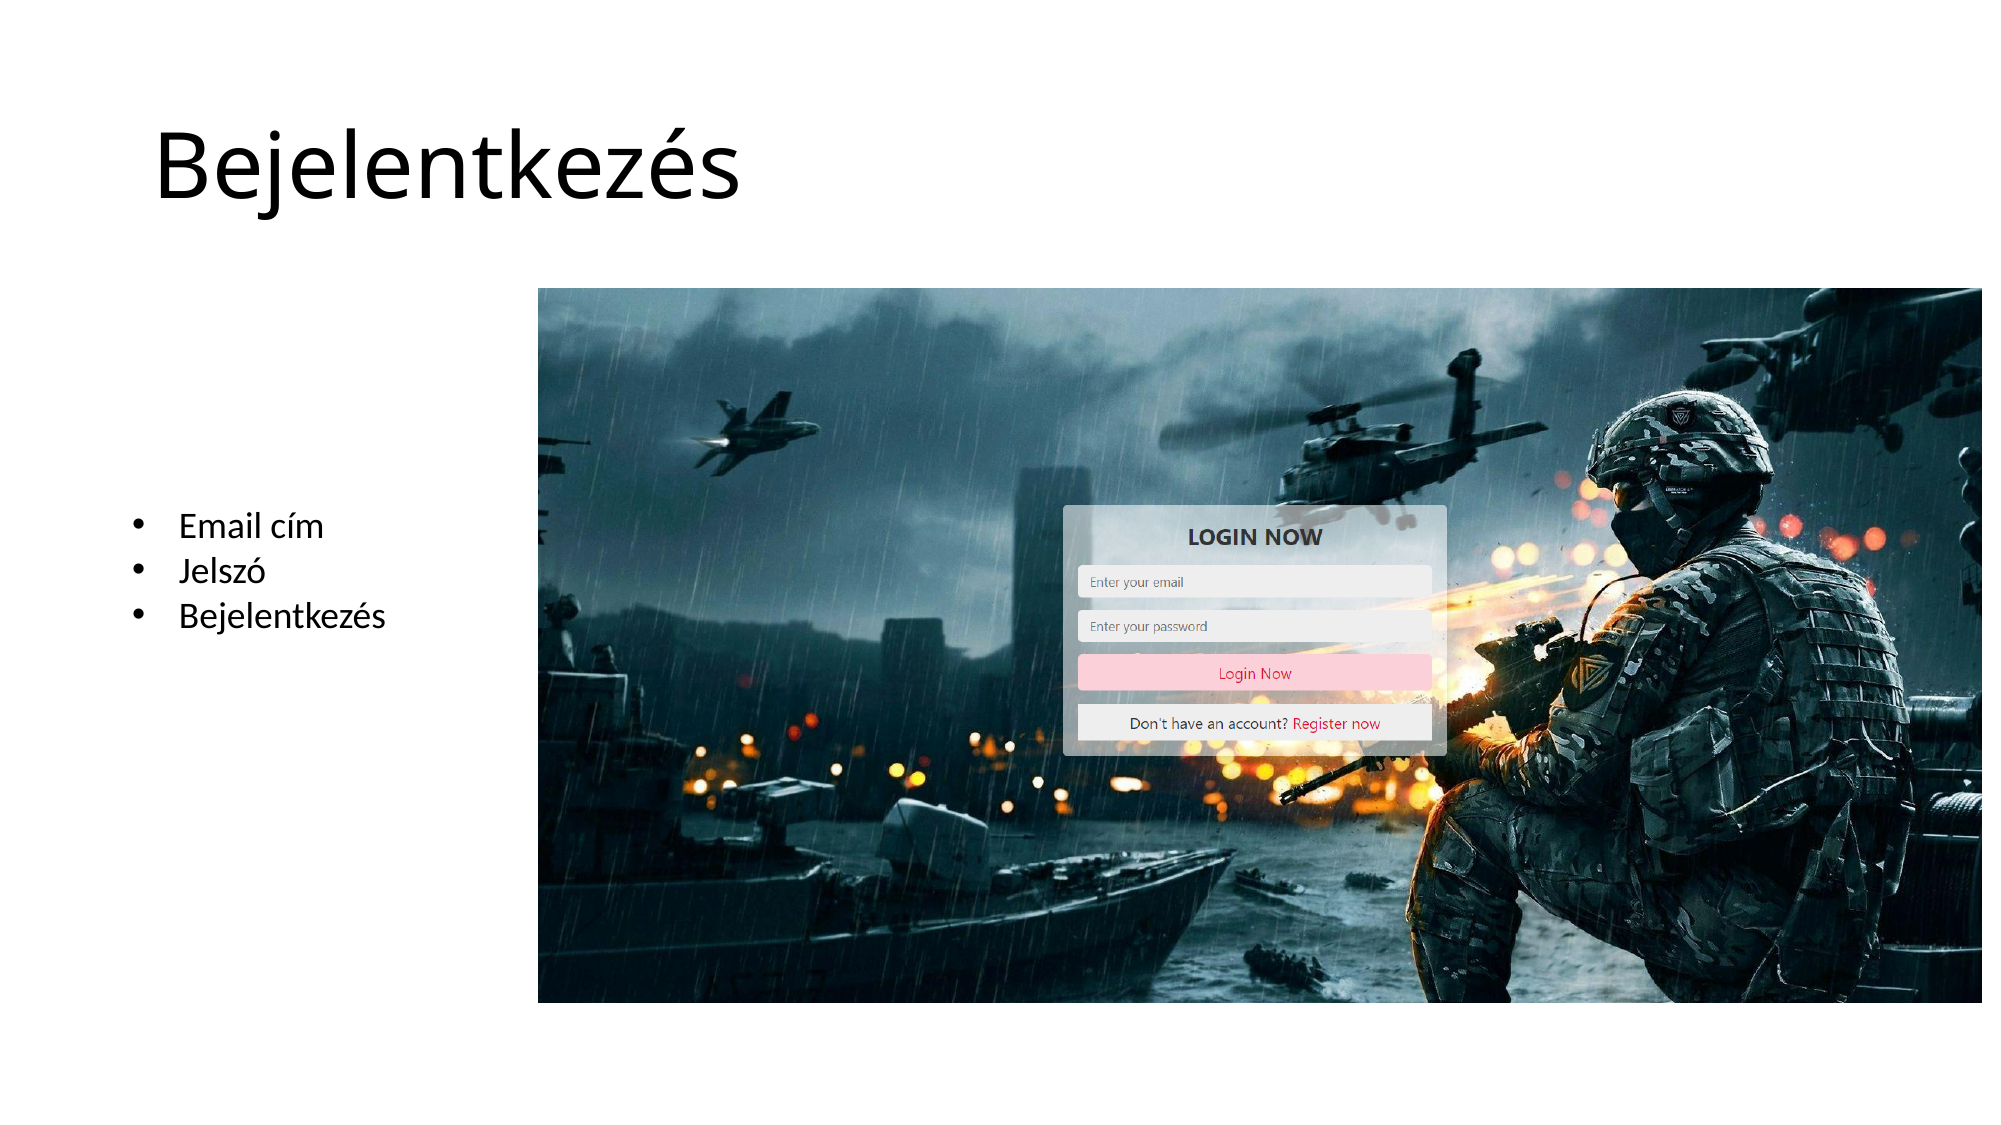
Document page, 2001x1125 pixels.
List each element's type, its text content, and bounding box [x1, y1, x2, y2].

text_box Email cím Jelszó Bejelentkezés [117, 493, 491, 644]
title Bejelentkezés [137, 59, 1863, 278]
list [538, 288, 1982, 1003]
